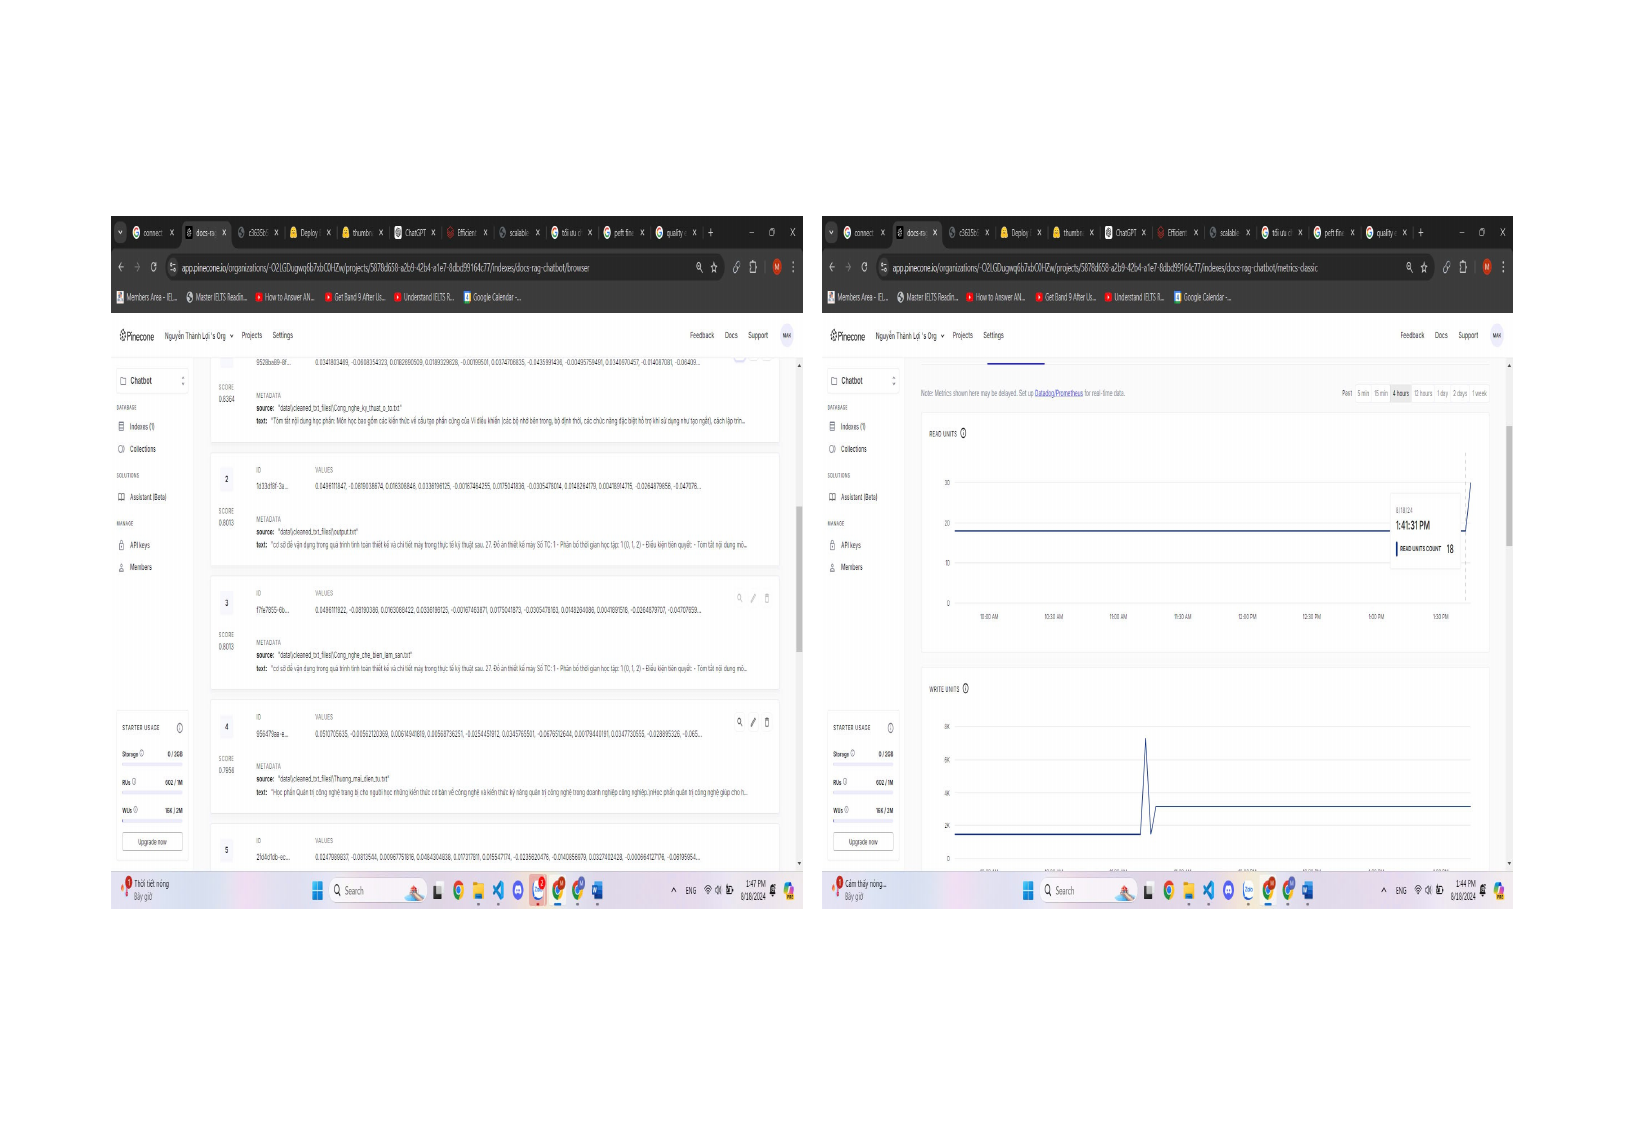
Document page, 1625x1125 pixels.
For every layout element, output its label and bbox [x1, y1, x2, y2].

list [111, 215, 803, 909]
list [821, 215, 1514, 909]
